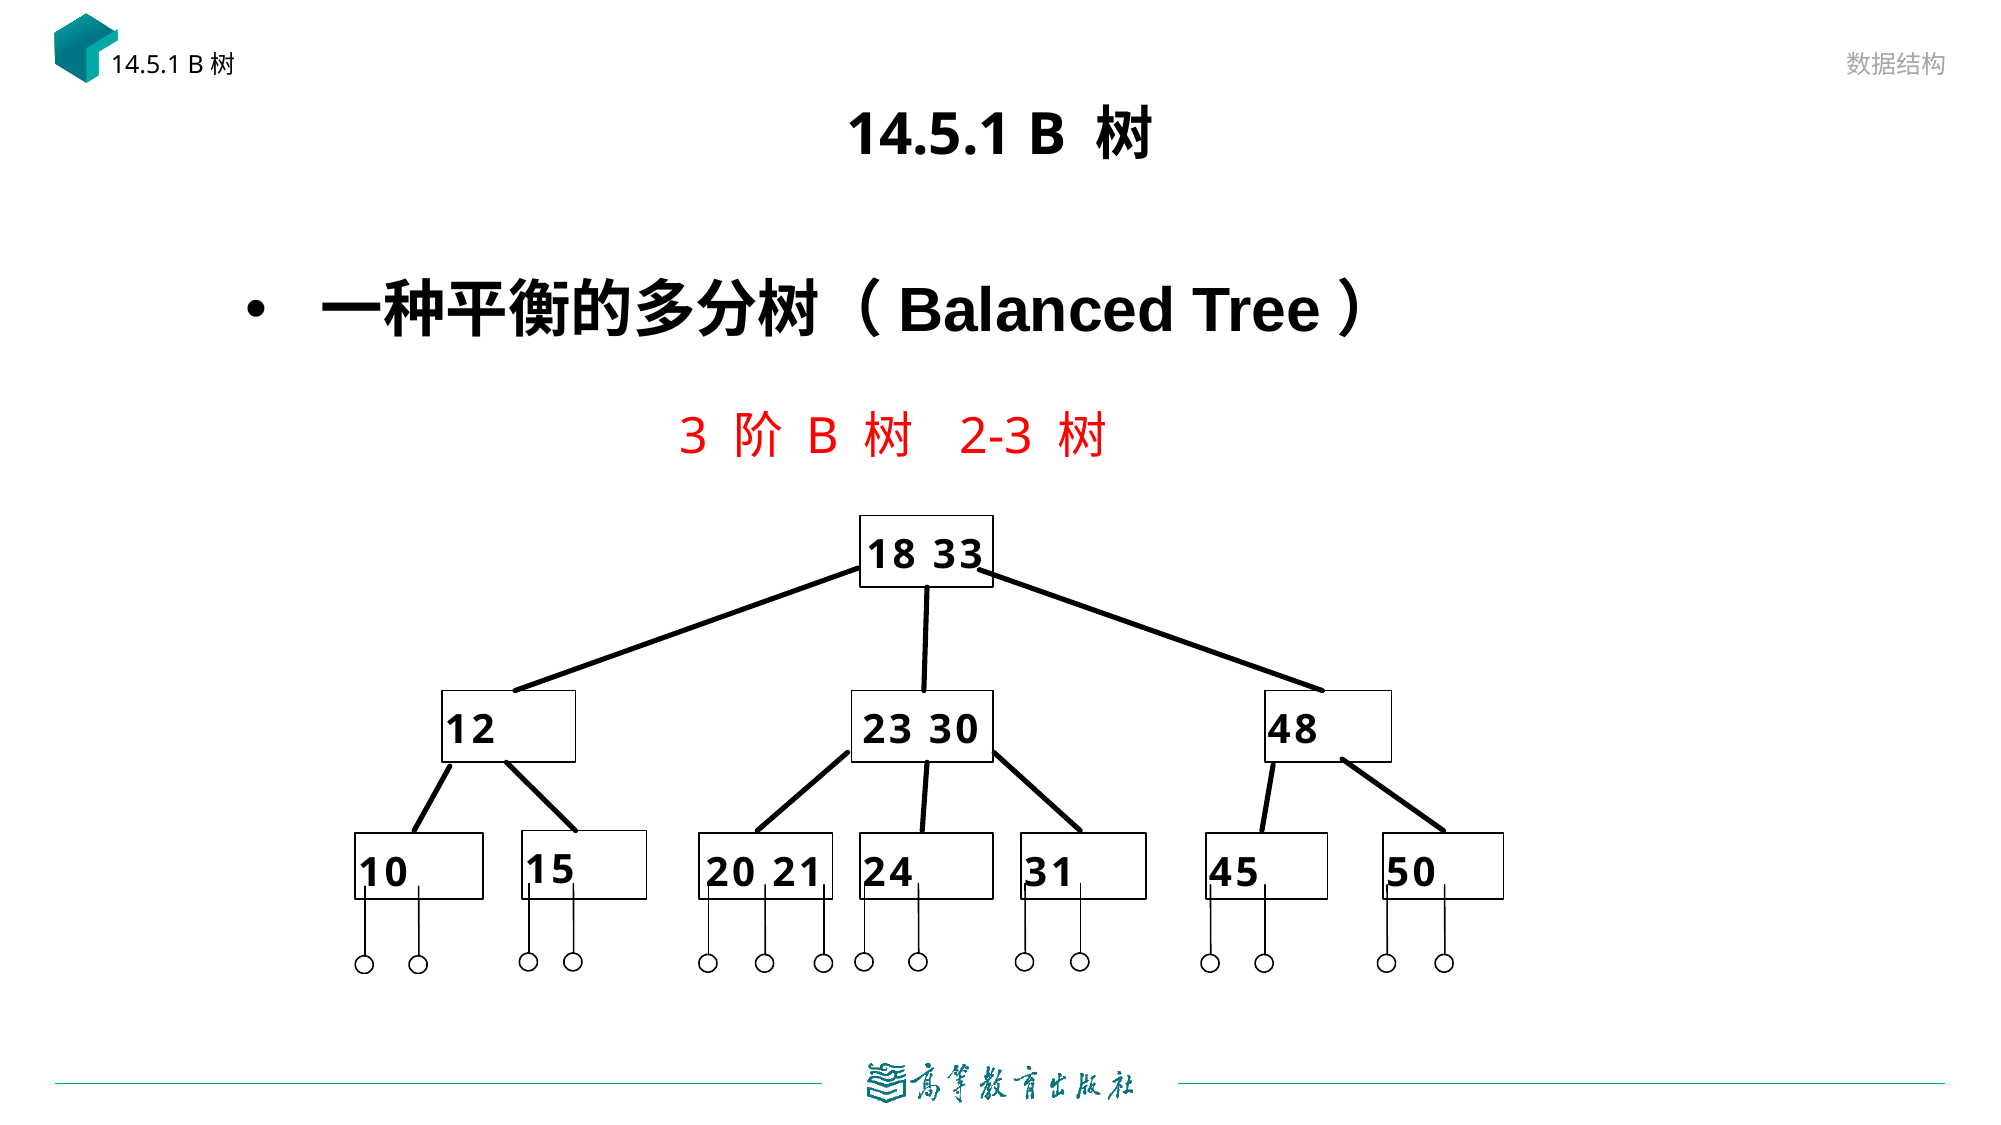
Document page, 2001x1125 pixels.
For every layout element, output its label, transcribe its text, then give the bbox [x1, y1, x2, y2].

list 数据结构 [1115, 32, 1962, 86]
picture [867, 1092, 1133, 1103]
text_box 一种平衡的多分树（Balanced Tree） [230, 270, 1840, 1092]
text_box 3 阶 B 树 2-3 树 [662, 396, 1125, 472]
subtitle 14.5.1 B树 [95, 44, 894, 99]
picture [353, 514, 1527, 975]
title 14.5.1 B 树 [137, 92, 1863, 178]
